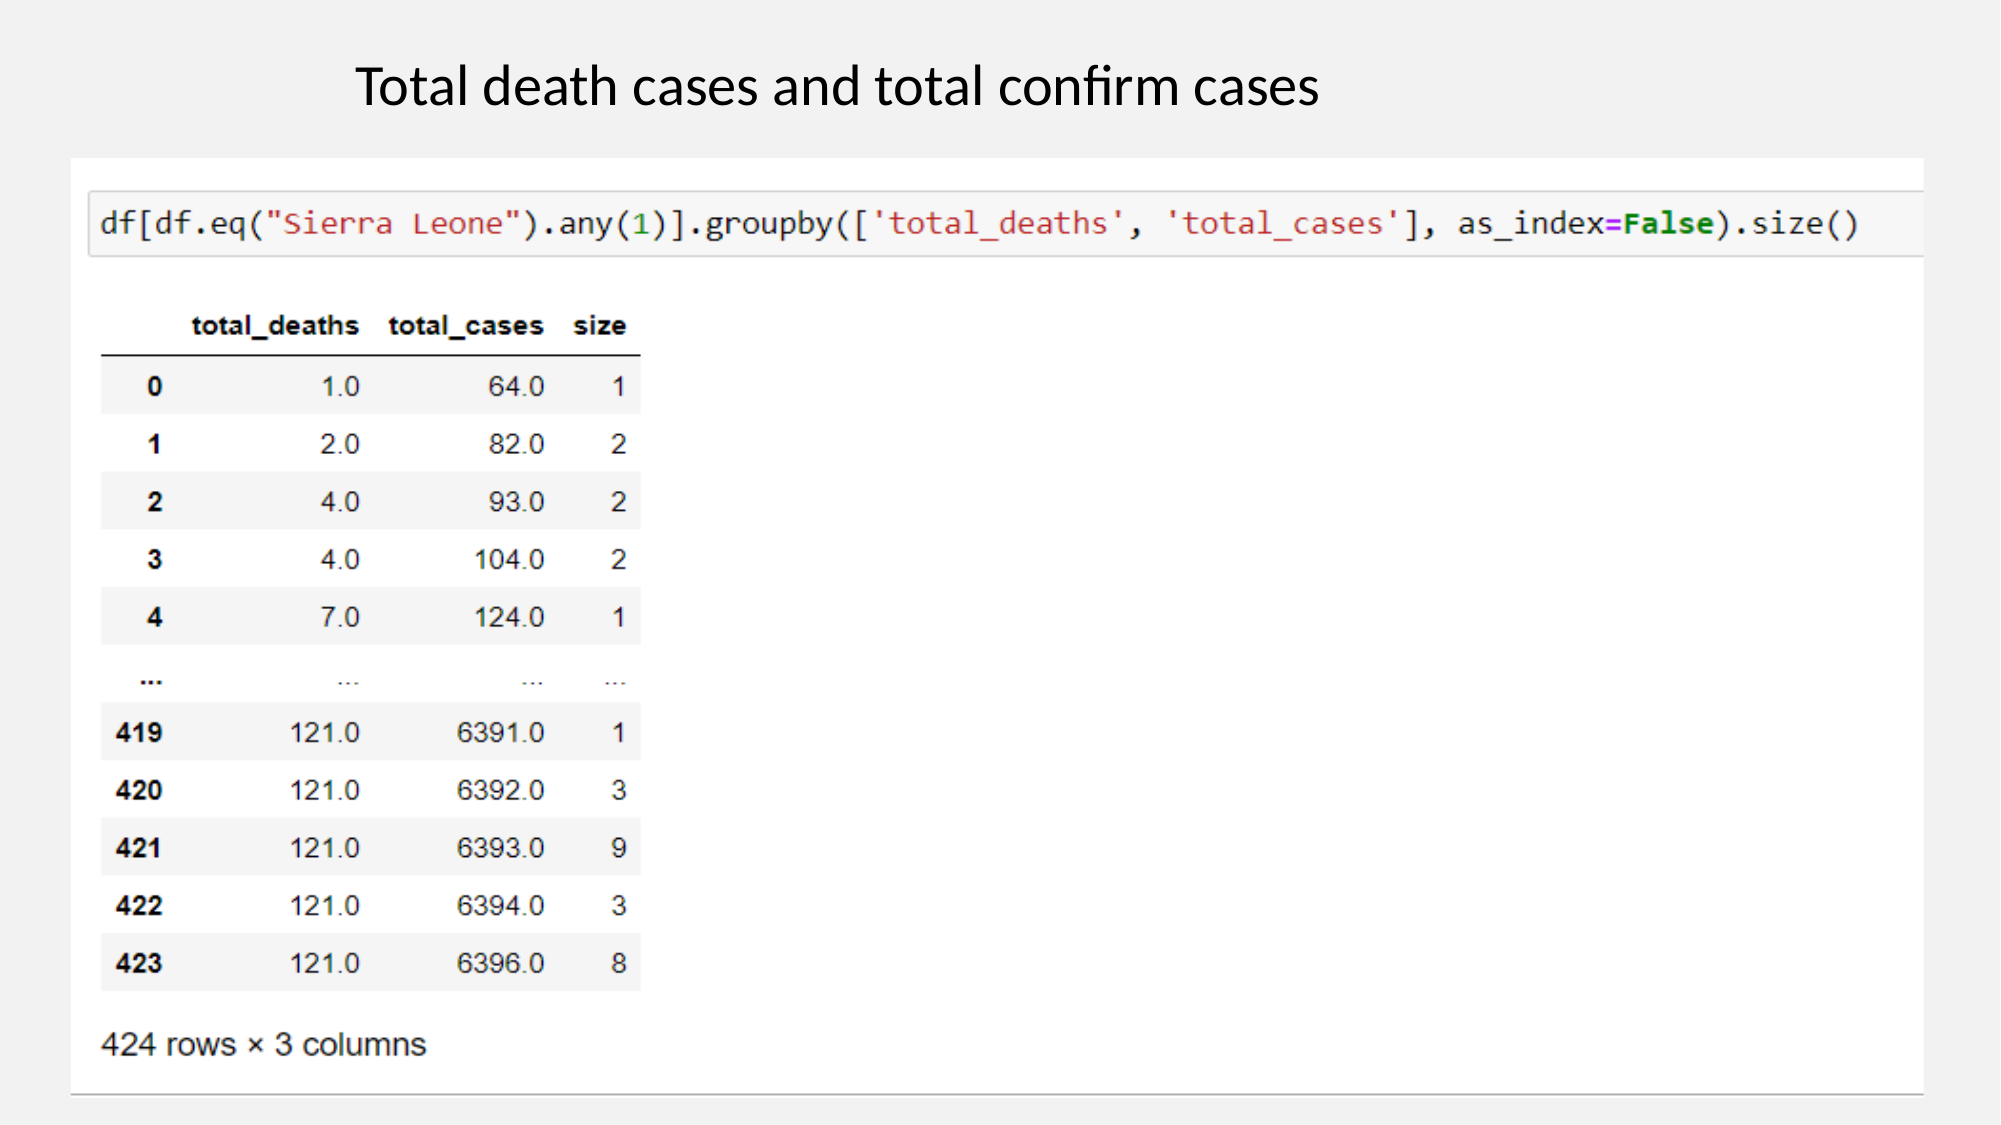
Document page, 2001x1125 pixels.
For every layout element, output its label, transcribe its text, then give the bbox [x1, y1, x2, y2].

picture [70, 158, 1924, 1098]
text_box Total death cases and total confirm cases [340, 39, 1336, 125]
